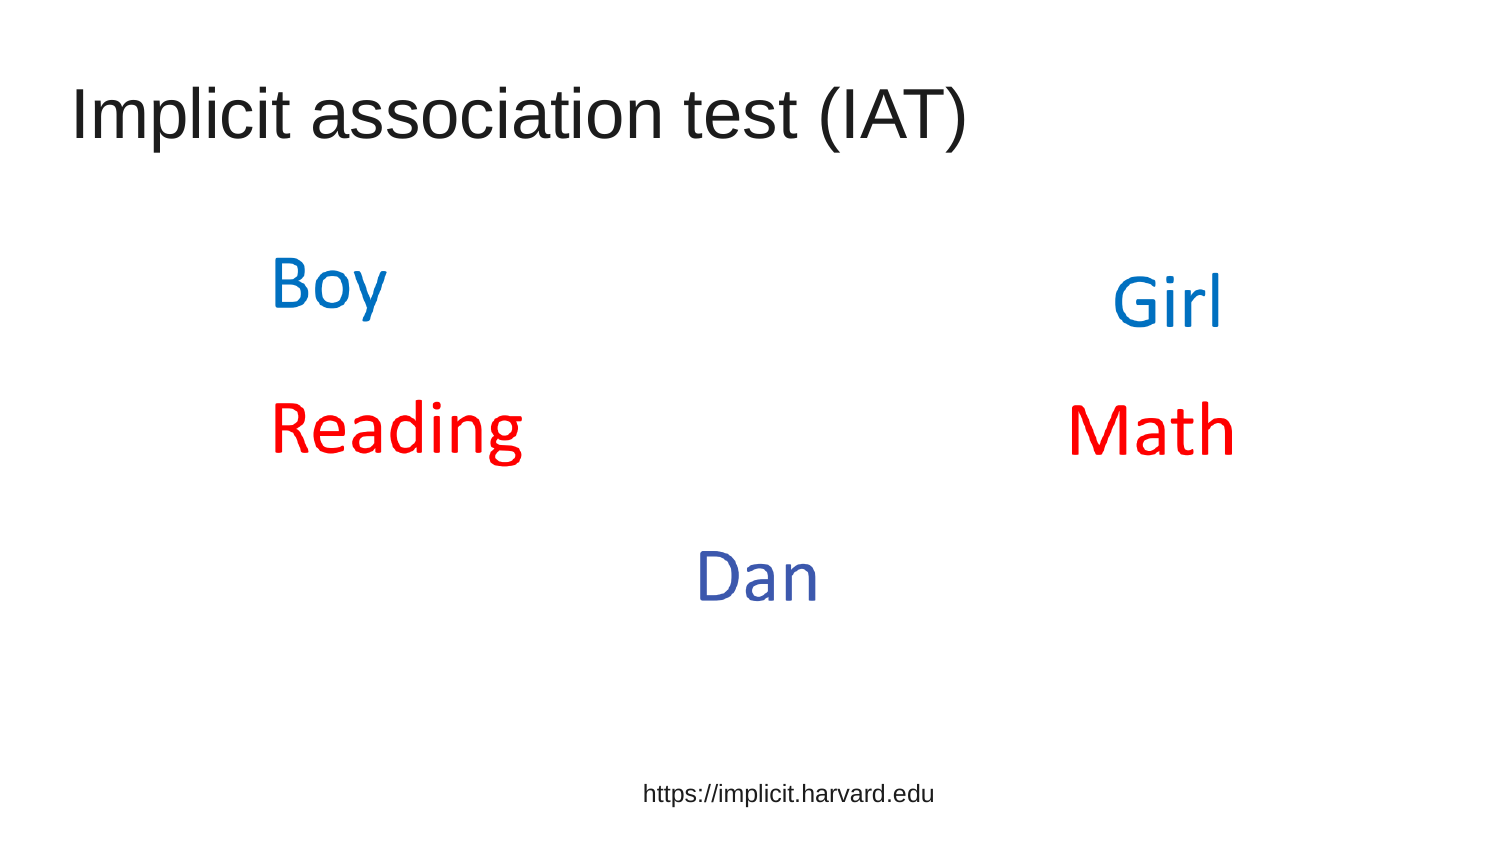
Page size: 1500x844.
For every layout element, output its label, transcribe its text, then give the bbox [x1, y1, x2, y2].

text_box https://implicit.harvard.edu [628, 770, 1200, 815]
picture [257, 235, 1243, 608]
list Implicit association test (IAT) [70, 67, 1430, 183]
